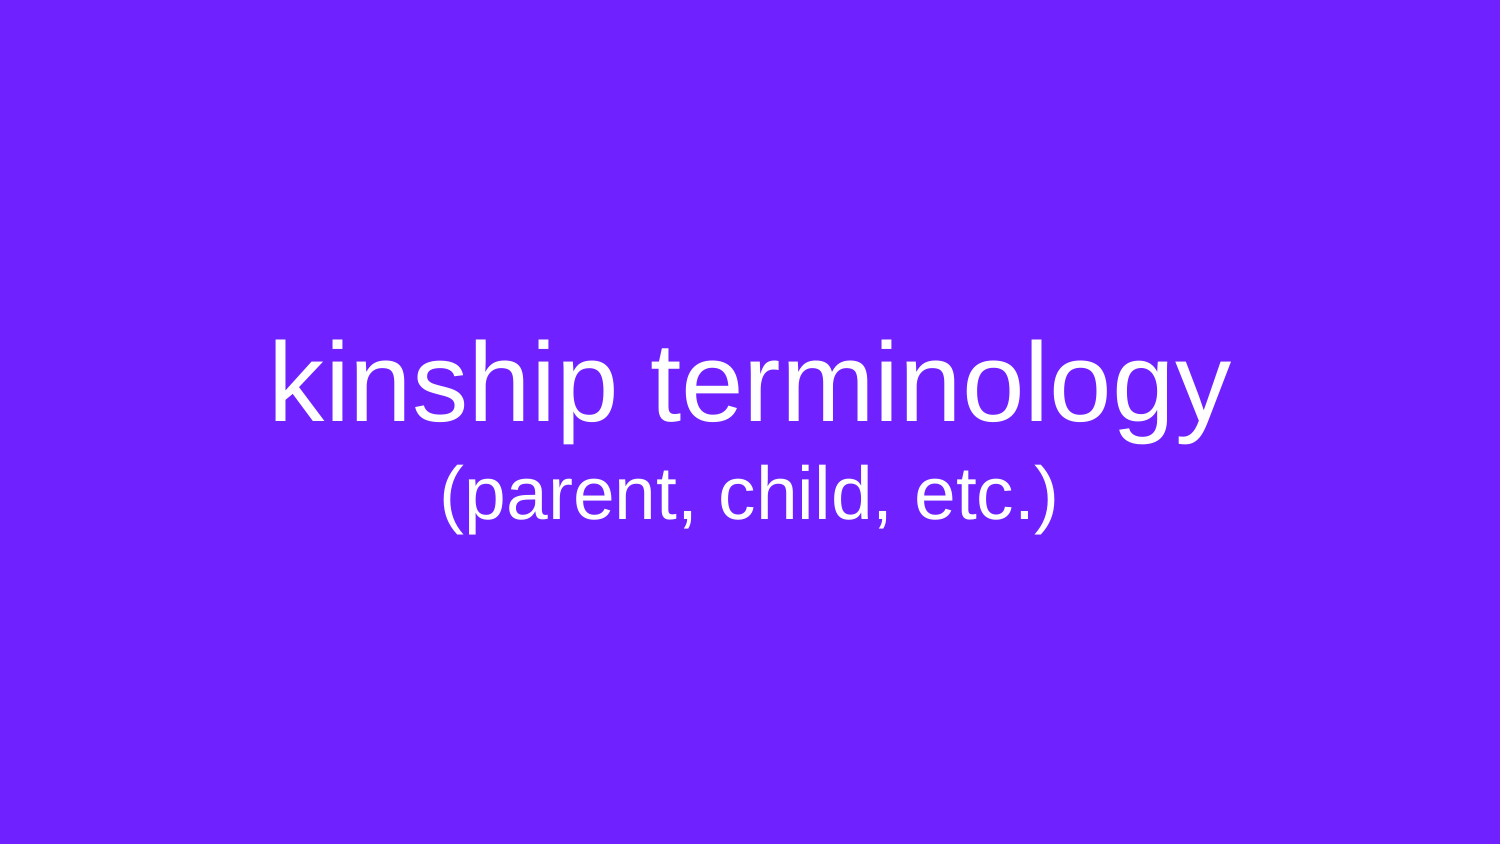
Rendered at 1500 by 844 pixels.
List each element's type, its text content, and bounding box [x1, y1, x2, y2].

title kinship terminology (parent, child, etc.) [75, 351, 1425, 493]
